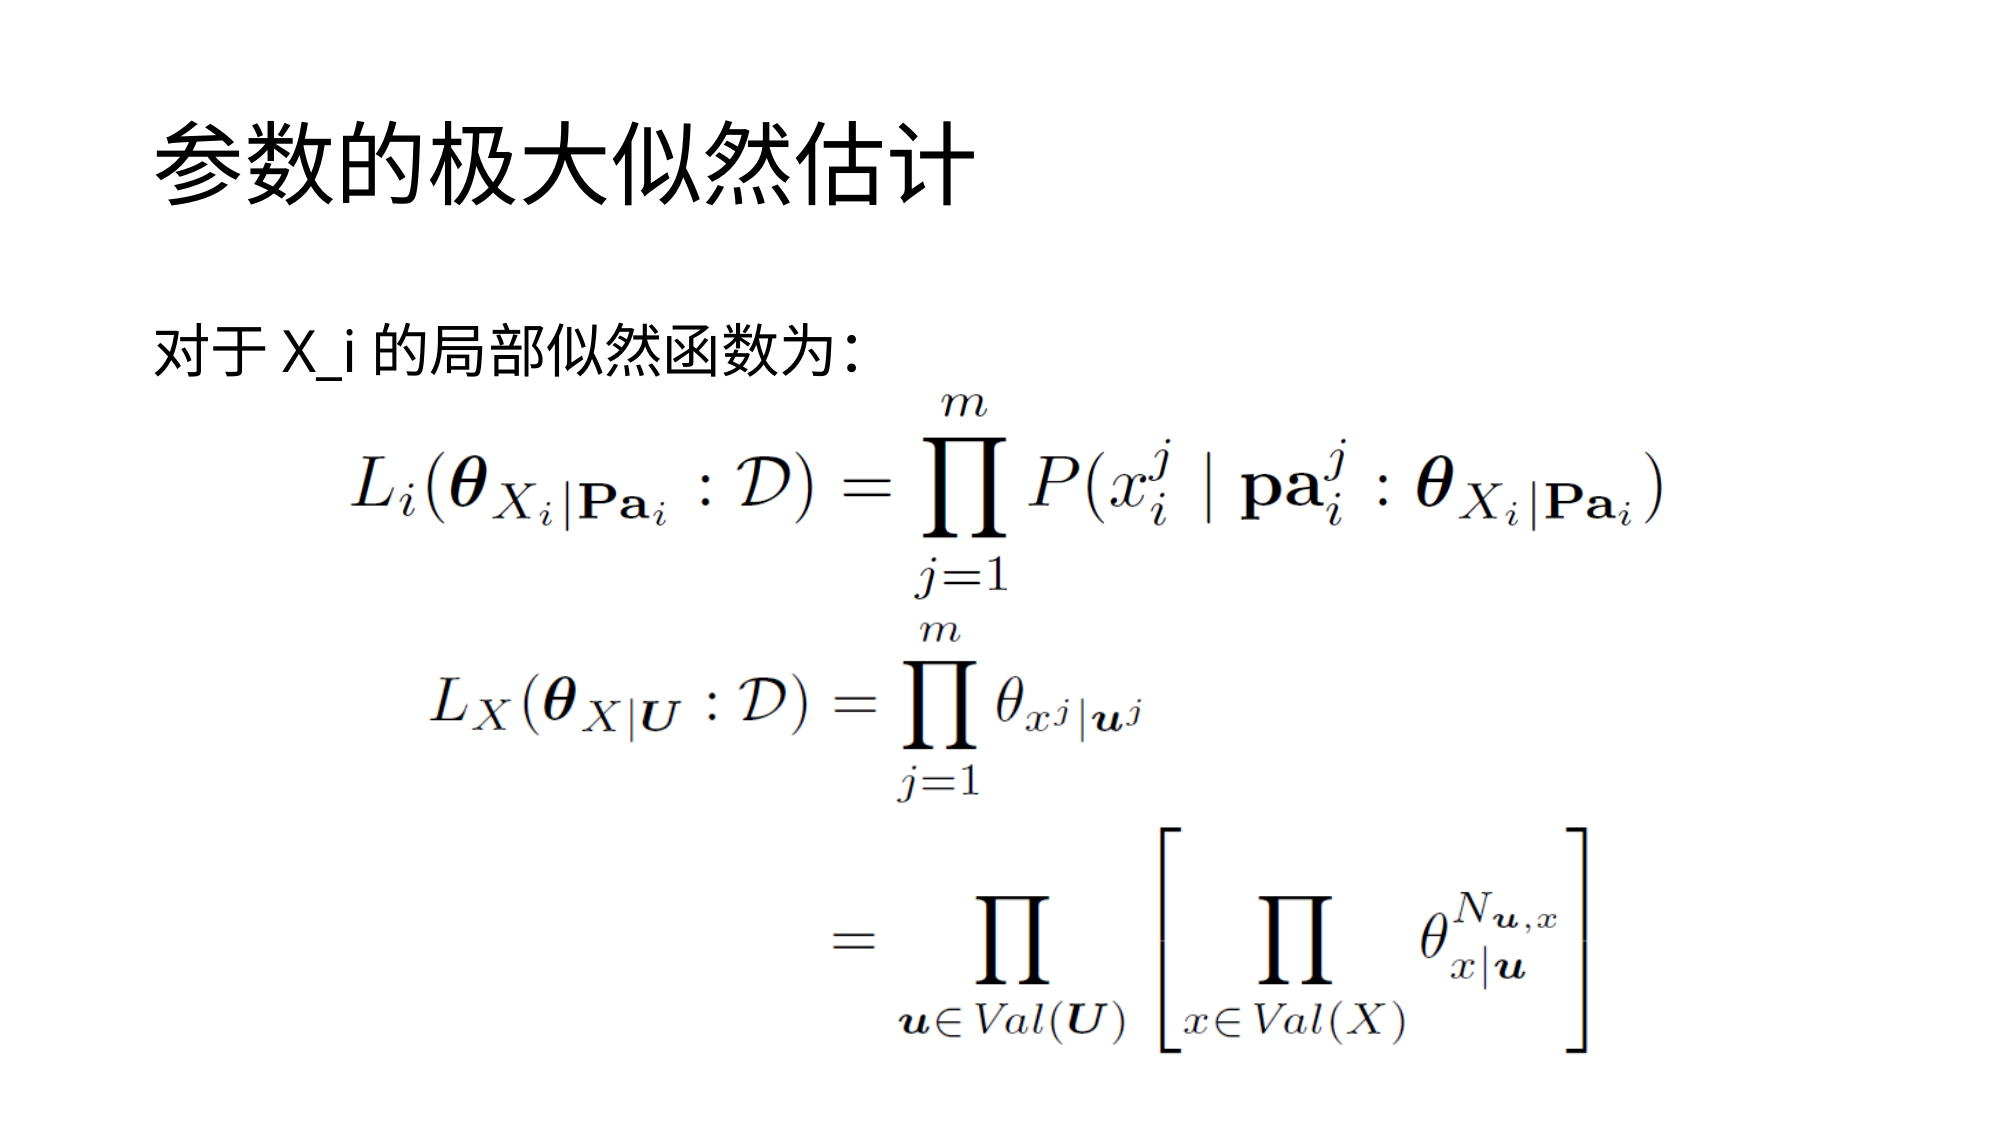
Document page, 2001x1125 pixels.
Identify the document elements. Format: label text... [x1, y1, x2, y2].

picture [347, 392, 1675, 611]
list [422, 610, 1600, 1071]
text_box 对于X_i的局部似然函数为： [137, 306, 1116, 392]
title 参数的极大似然估计 [137, 59, 1863, 278]
